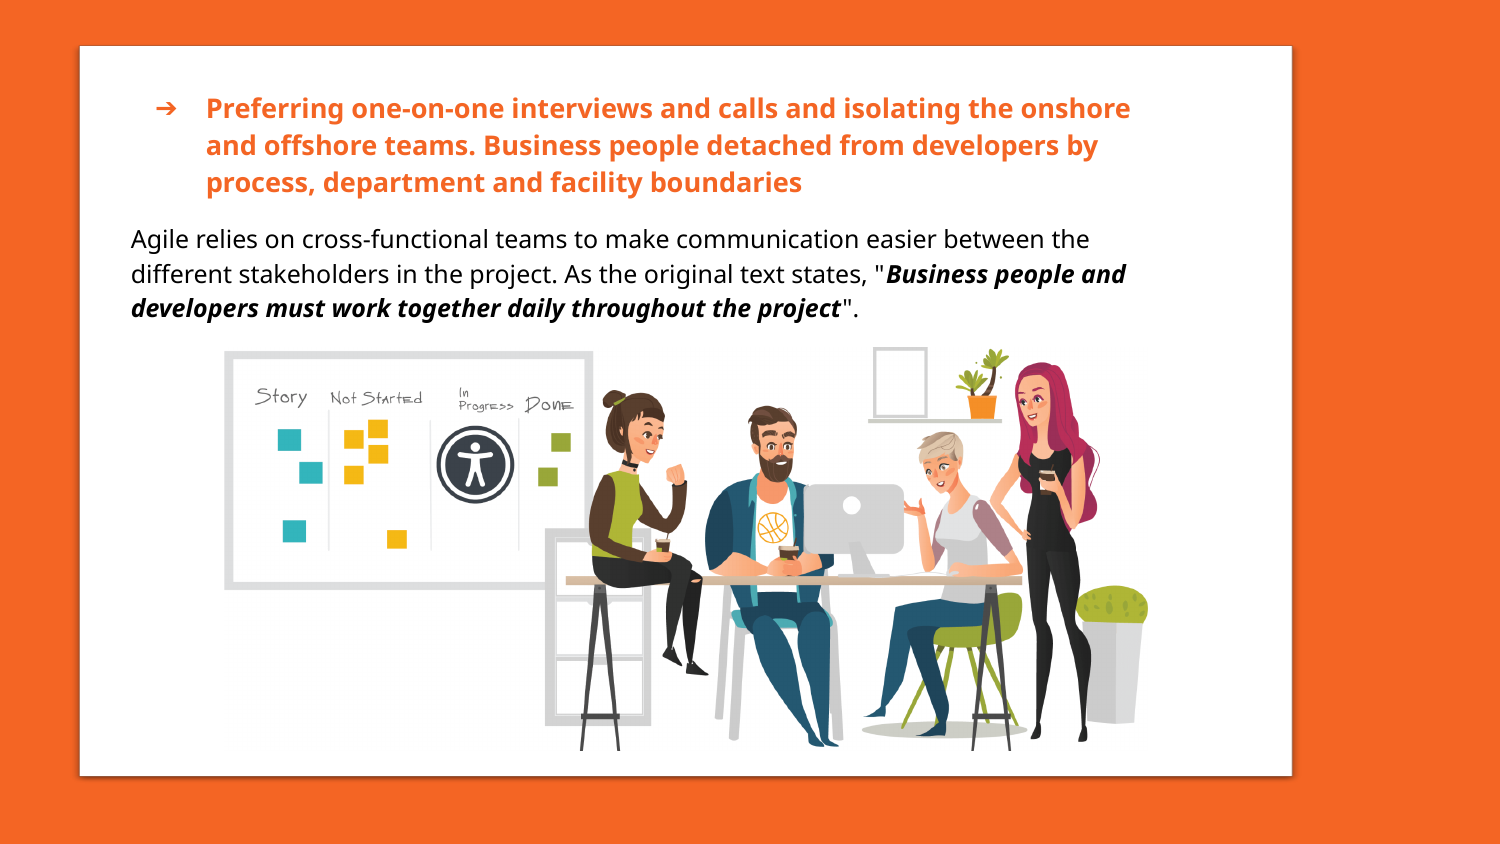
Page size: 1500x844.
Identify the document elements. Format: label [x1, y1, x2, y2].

picture [30, 15, 1342, 806]
